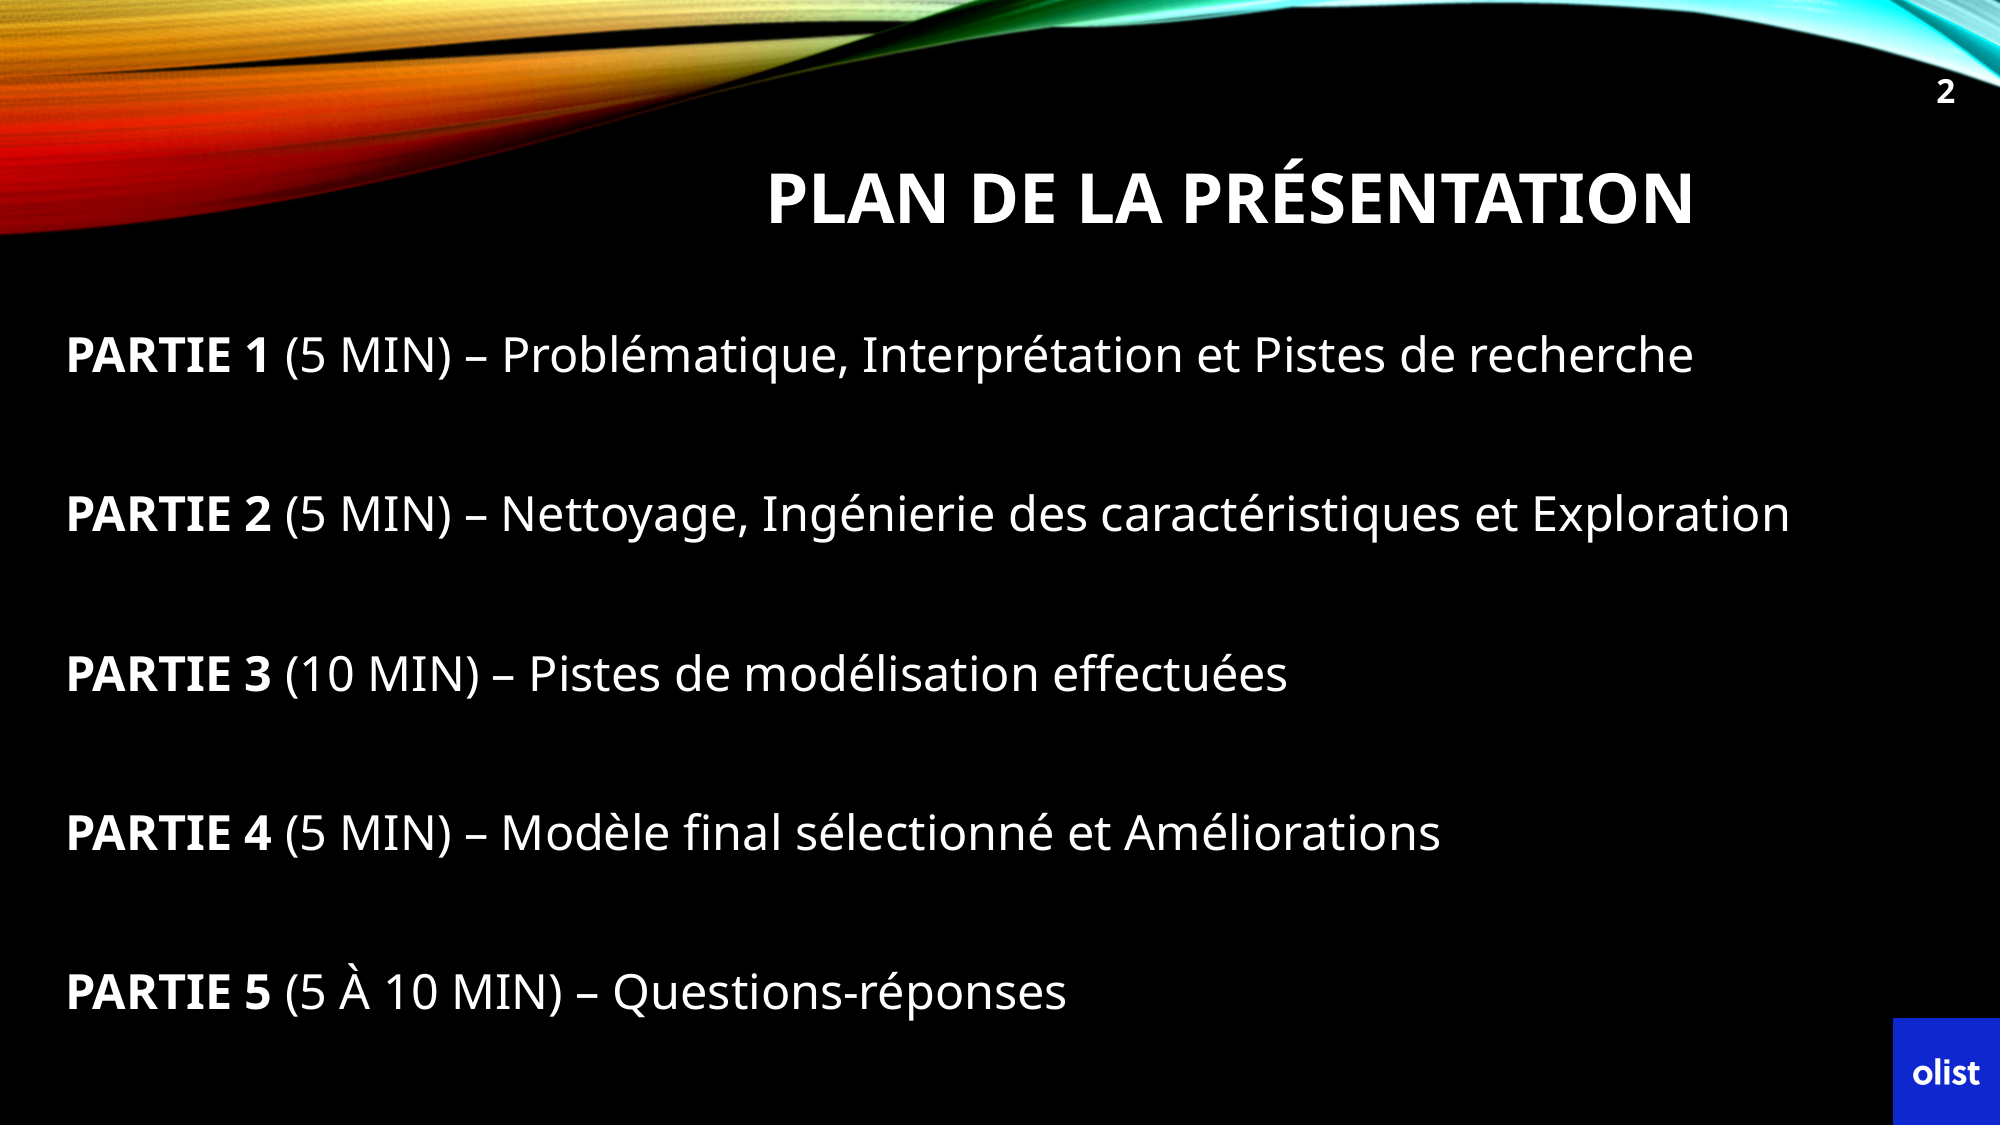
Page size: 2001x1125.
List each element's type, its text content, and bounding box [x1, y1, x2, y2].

list Partie 1 (5 min) – Problématique, Interprétation et Pistes de recherche Partie 2 (5 min) – Nettoyage, Ingénierie des caractéristiques et Exploration Partie 3 (10 min) – Pistes de modélisation effectuées Partie 4 (5 min) – Modèle final sélectionné et Améliorations Partie 5 (5 à 10 min) – Questions-réponses [50, 317, 1865, 1035]
title Plan de la Présentation [712, 118, 1712, 278]
picture [1893, 1018, 2000, 1125]
picture [0, 0, 2000, 237]
slide_number 2 [1864, 63, 1971, 123]
